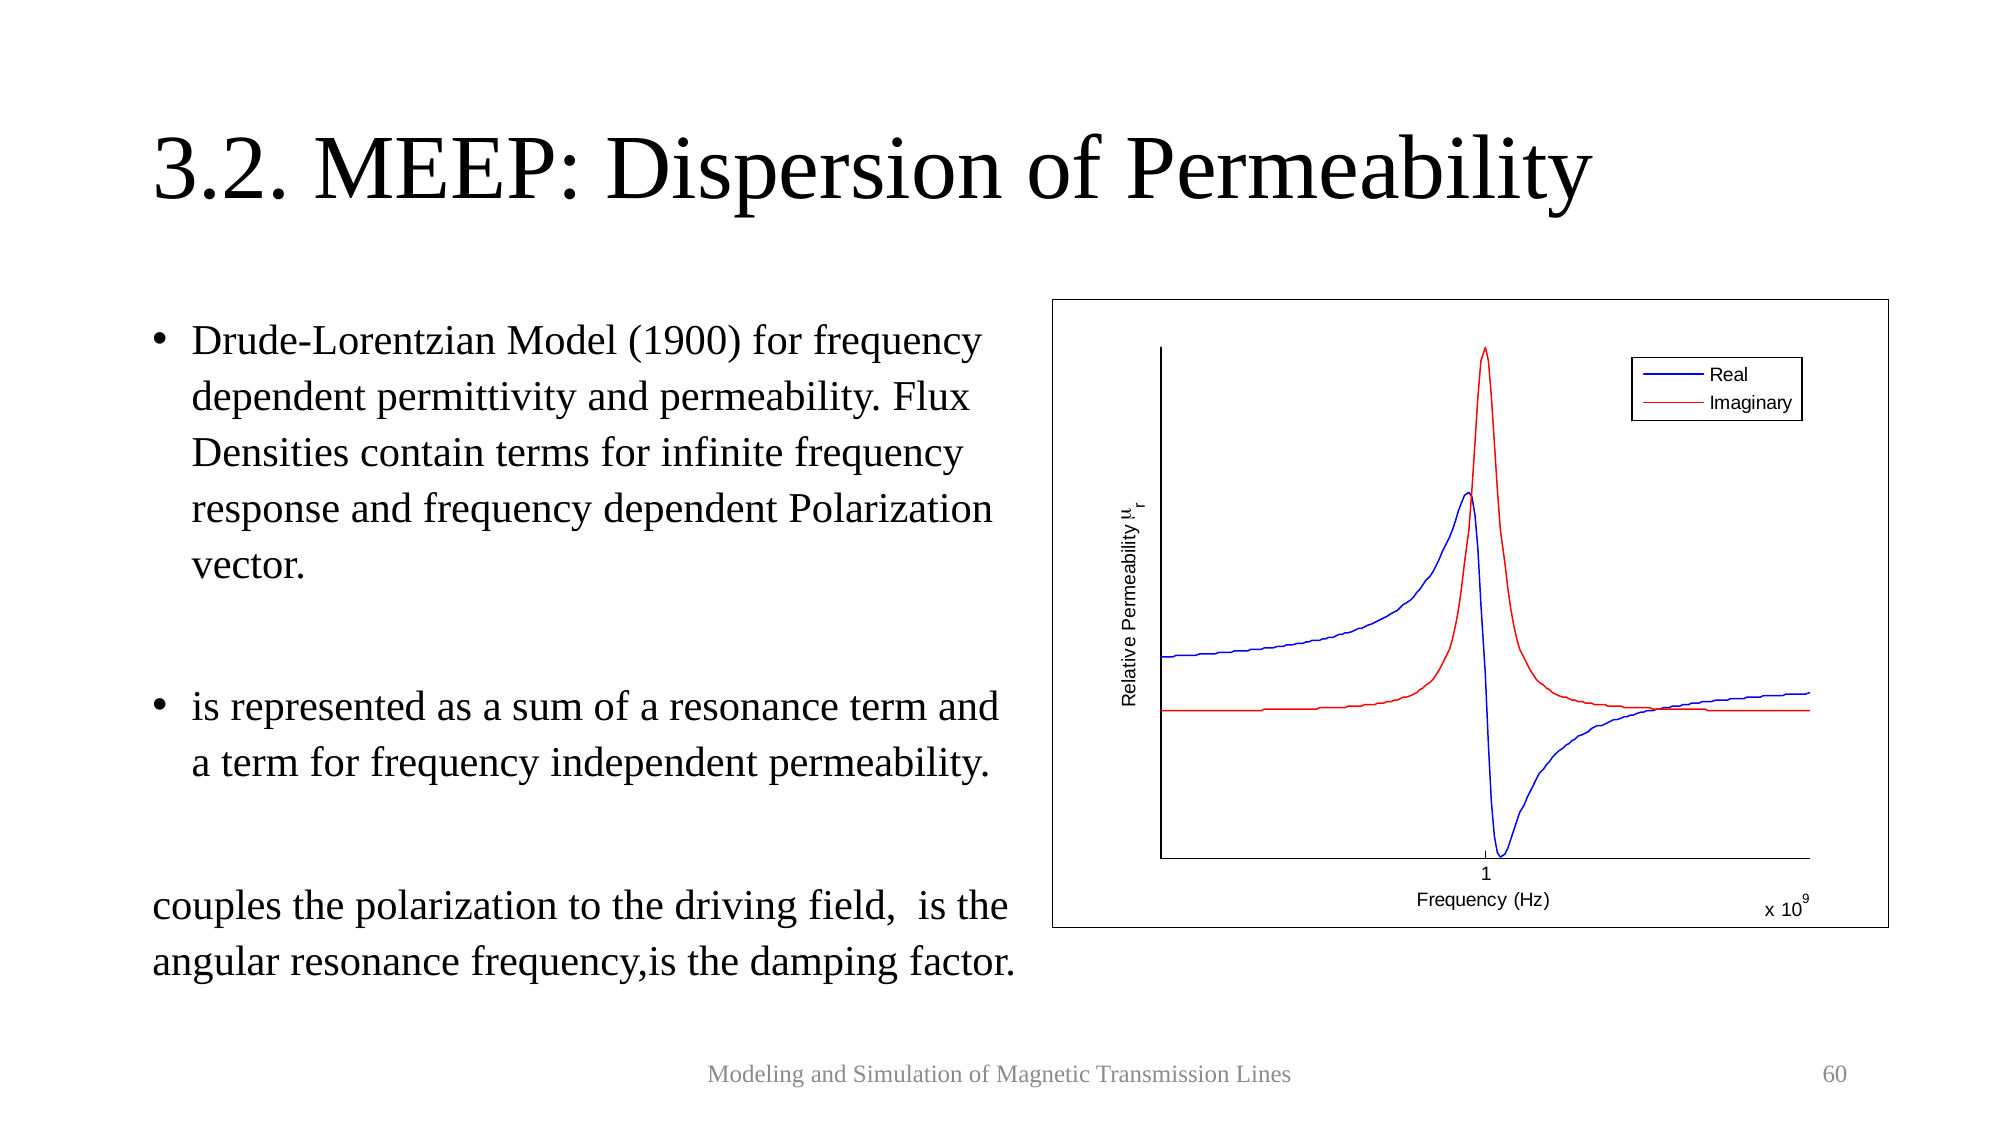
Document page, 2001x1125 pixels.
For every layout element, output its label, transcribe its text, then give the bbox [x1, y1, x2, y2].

picture [1052, 299, 1889, 928]
slide_number 60 [1412, 1042, 1863, 1103]
title 3.2. MEEP: Dispersion of Permeability [137, 59, 1863, 278]
footer Modeling and Simulation of Magnetic Transmission Lines [662, 1042, 1338, 1103]
